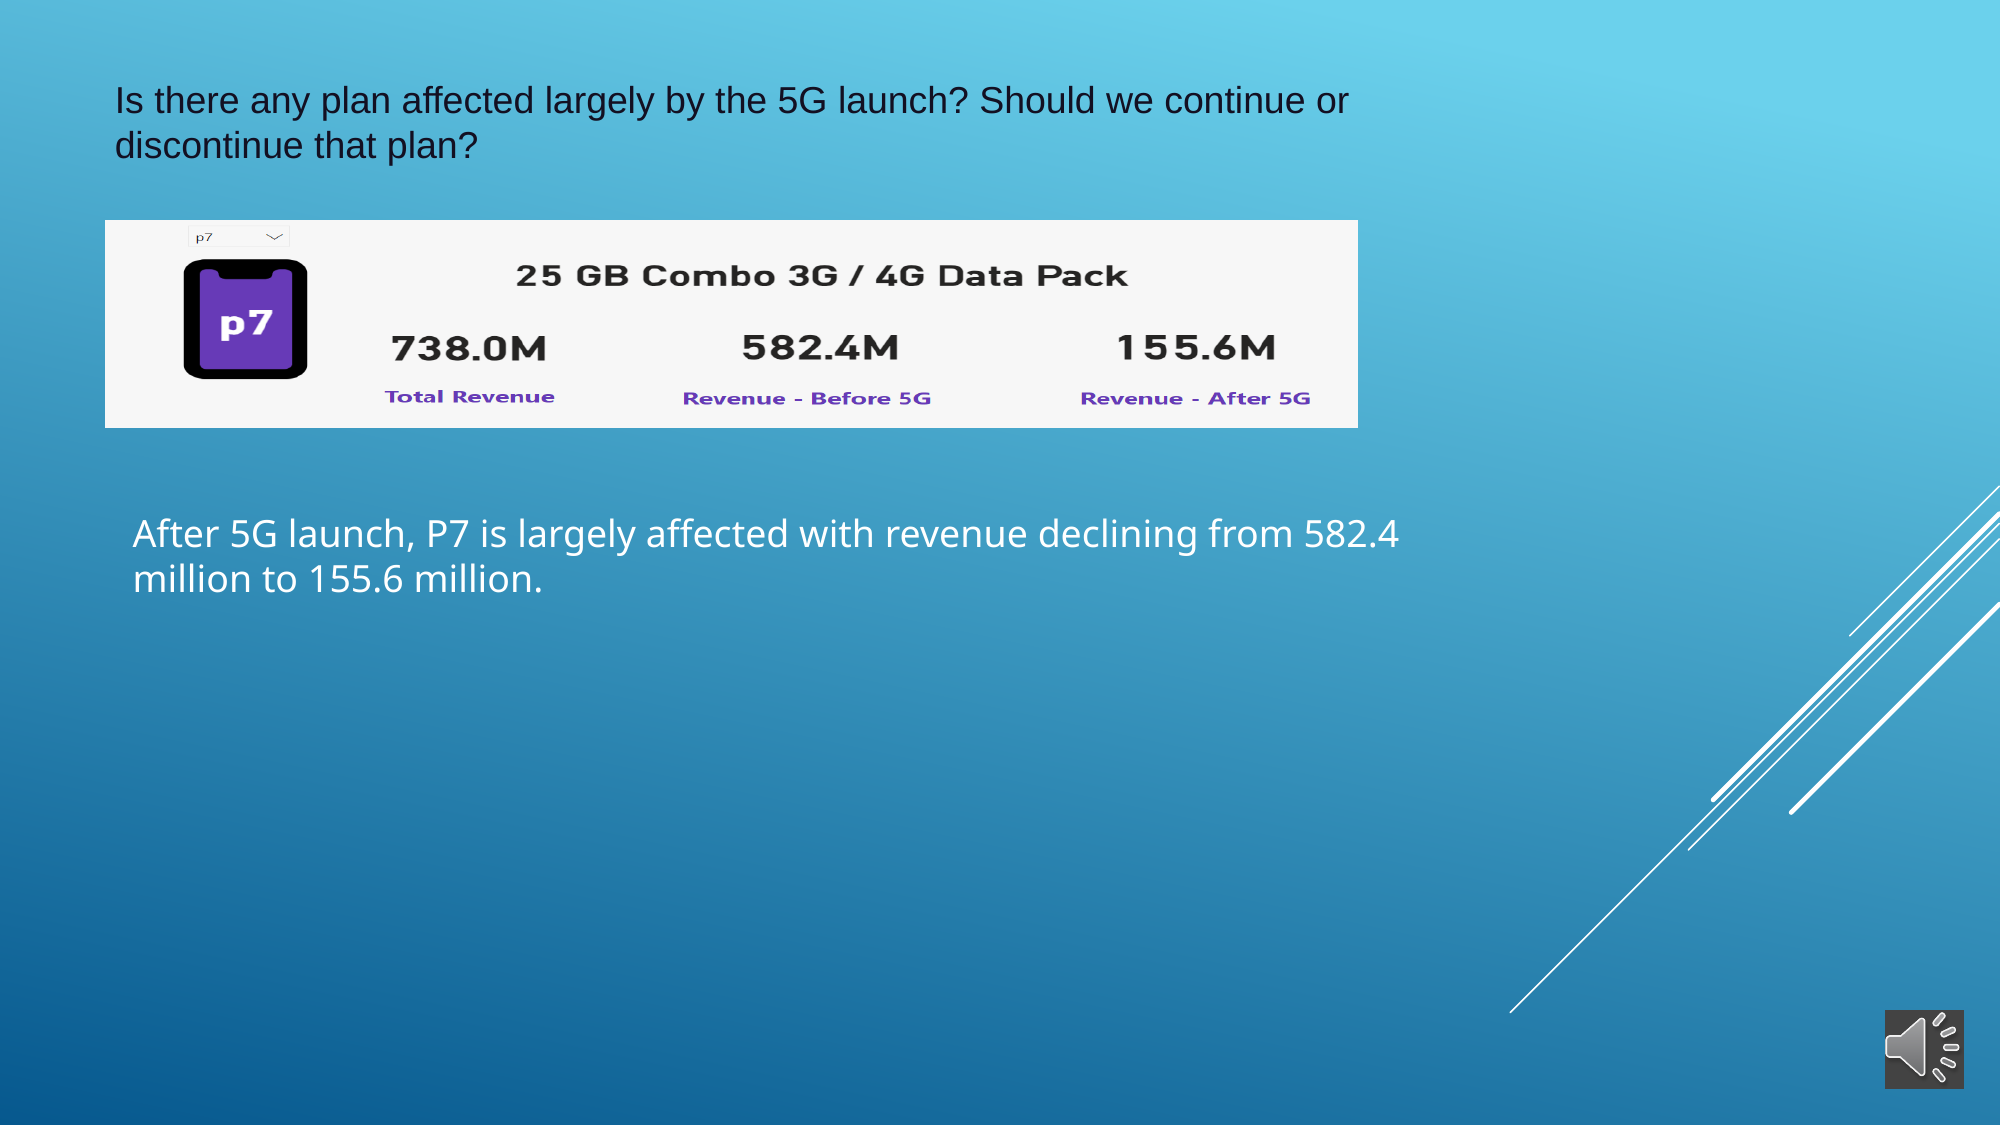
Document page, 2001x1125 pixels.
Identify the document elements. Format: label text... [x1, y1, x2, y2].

picture [1884, 1009, 1965, 1090]
text_box After 5G launch, P7 is largely affected with revenue declining from 582.4 million to 155.6 million. [117, 502, 1475, 608]
picture [105, 220, 1358, 429]
text_box Is there any plan affected largely by the 5G launch? Should we continue or discontinue that plan? [99, 69, 1412, 219]
